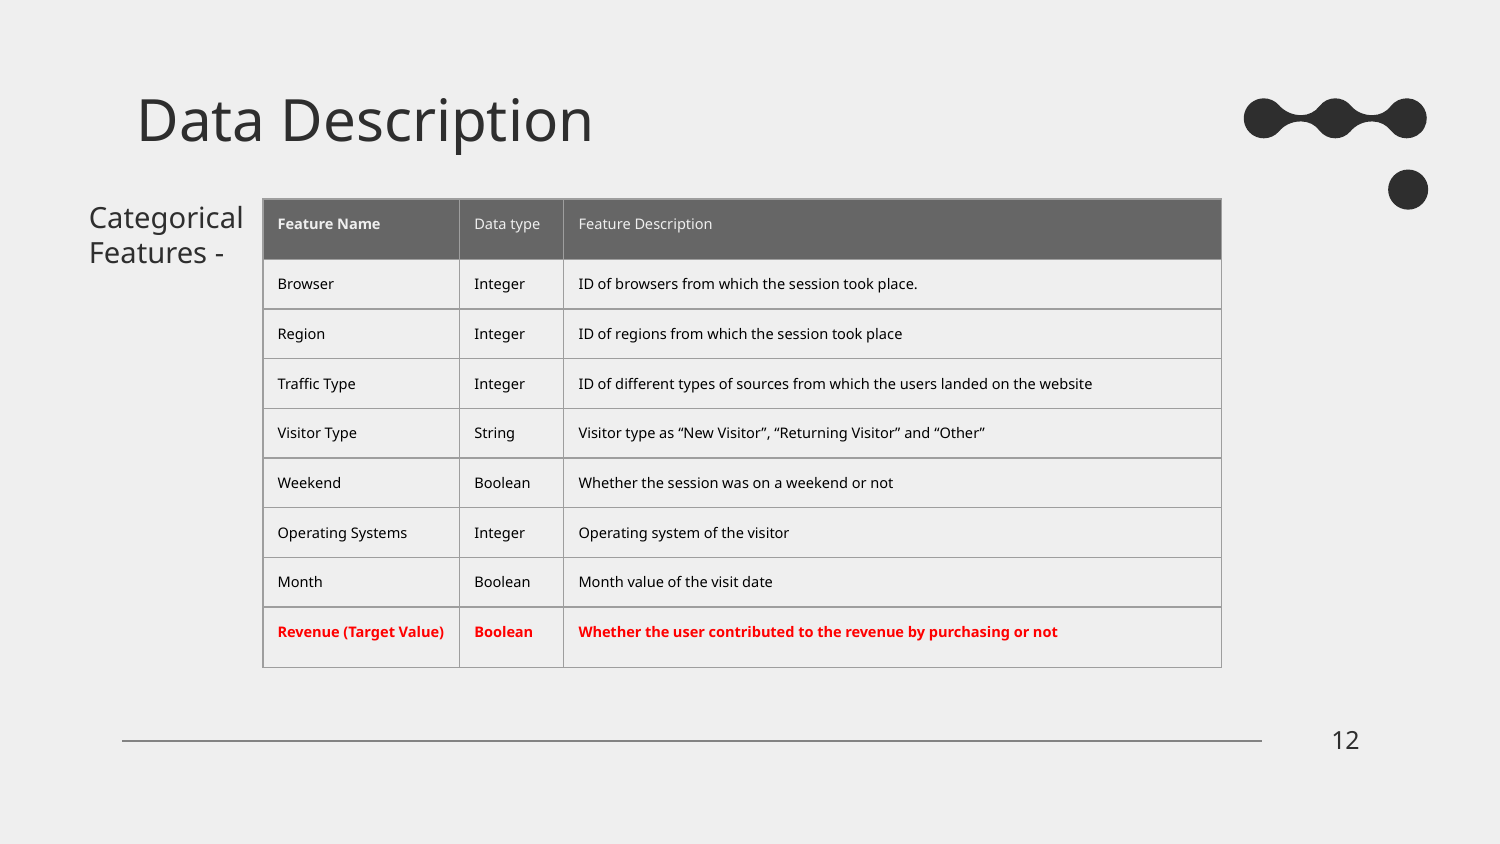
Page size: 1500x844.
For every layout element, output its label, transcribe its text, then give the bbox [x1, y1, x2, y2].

table_cell Visitor Type [264, 409, 459, 457]
table_cell Operating system of the visitor [564, 508, 1221, 557]
table_cell Operating Systems [264, 508, 459, 557]
table_cell String [460, 409, 563, 457]
table_cell Integer [460, 260, 563, 308]
table_cell Whether the session was on a weekend or not [564, 459, 1221, 507]
table_cell Browser [264, 260, 459, 308]
table_header Feature Name [264, 200, 459, 259]
title Data Description [121, 86, 1197, 150]
table_cell ID of regions from which the session took place [564, 310, 1221, 358]
table_cell ID of browsers from which the session took place. [564, 260, 1221, 308]
table_cell Boolean [460, 459, 563, 507]
subtitle Categorical Features - [73, 199, 263, 271]
table_cell Integer [460, 359, 563, 408]
table_cell Weekend [264, 459, 459, 507]
table_cell Visitor type as “New Visitor”, “Returning Visitor” and “Other” [564, 409, 1221, 457]
table_header Data type [460, 200, 563, 259]
table_cell Traffic Type [264, 359, 459, 408]
table_cell Boolean [460, 608, 563, 667]
table_header Feature Description [564, 200, 1221, 259]
table_cell ID of different types of sources from which the users landed on the website [564, 359, 1221, 408]
table_cell Boolean [460, 558, 563, 606]
table_cell Integer [460, 310, 563, 358]
table_cell Month value of the visit date [564, 558, 1221, 606]
table_cell Month [264, 558, 459, 606]
table_cell Revenue (Target Value) [264, 608, 459, 667]
table_cell Integer [460, 508, 563, 557]
slide_number 12 [1312, 725, 1379, 758]
table_cell Region [264, 310, 459, 358]
table_cell Whether the user contributed to the revenue by purchasing or not [564, 608, 1221, 667]
